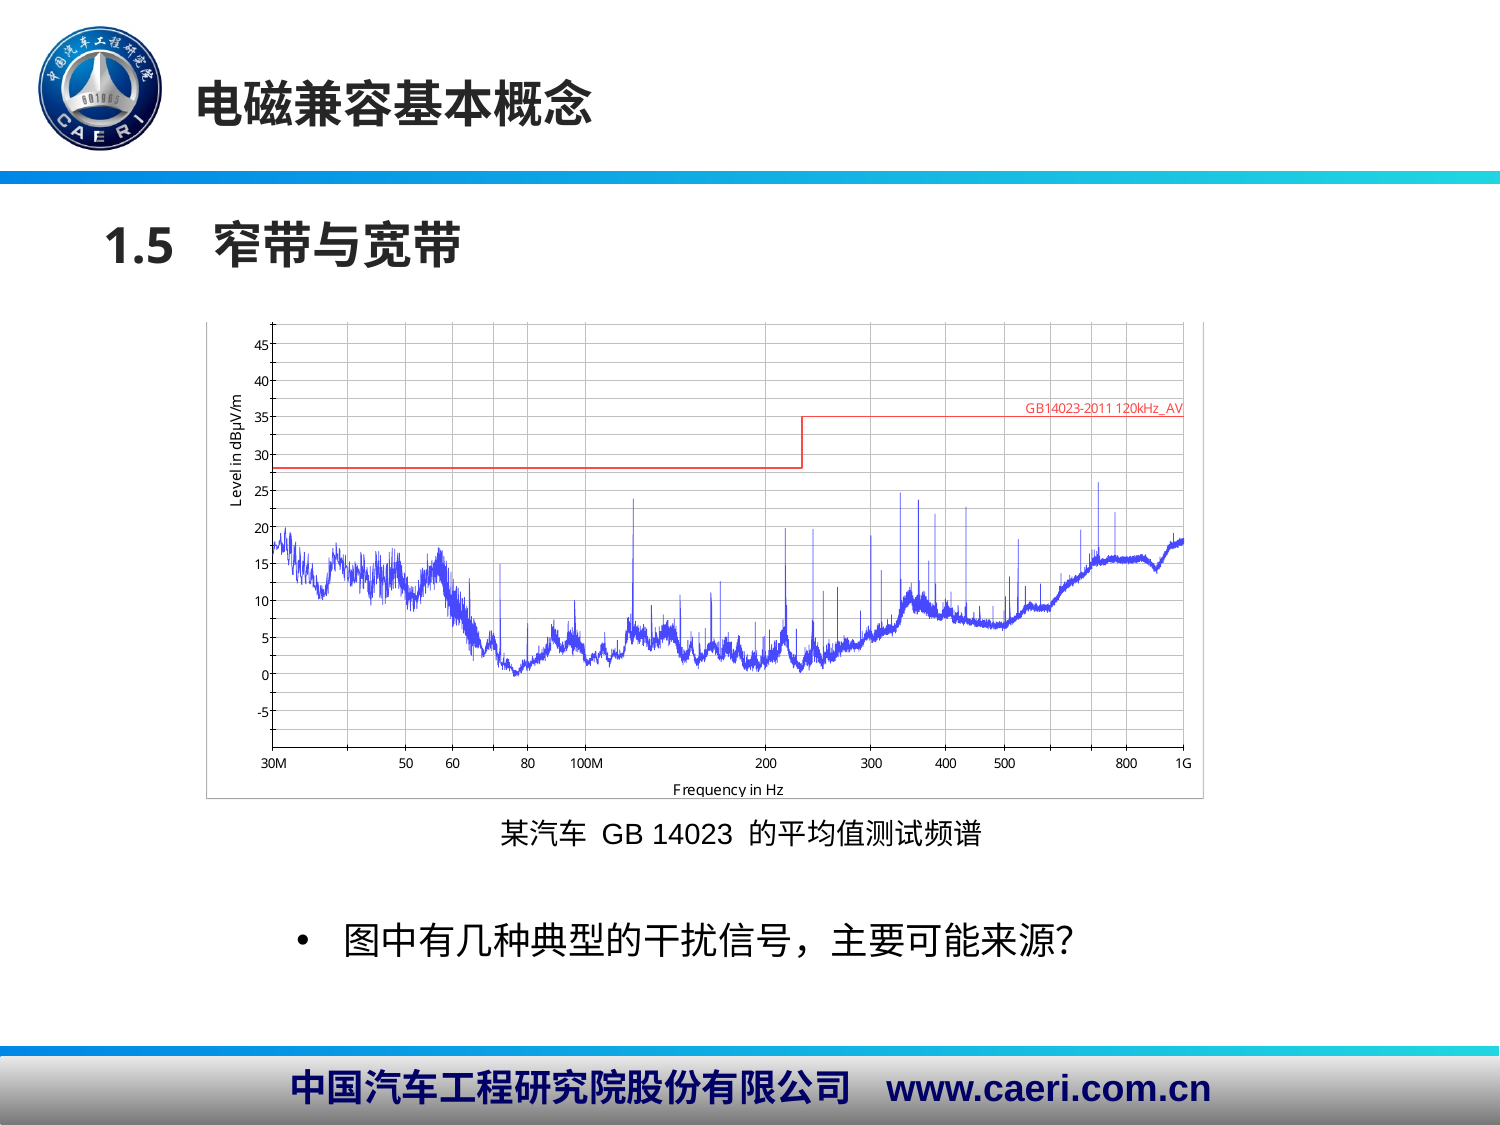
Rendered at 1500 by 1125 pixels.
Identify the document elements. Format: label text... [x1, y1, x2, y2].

picture [35, 23, 164, 153]
text_box 电磁兼容基本概念 [178, 65, 1022, 141]
text_box 某汽车 GB 14023 的平均值测试频谱 [485, 838, 998, 858]
text_box 图中有几种典型的干扰信号，主要可能来源？ [281, 909, 1109, 970]
text_box 1.5 窄带与宽带 [88, 205, 932, 281]
picture [159, 322, 1251, 830]
text_box [137, 194, 1163, 913]
